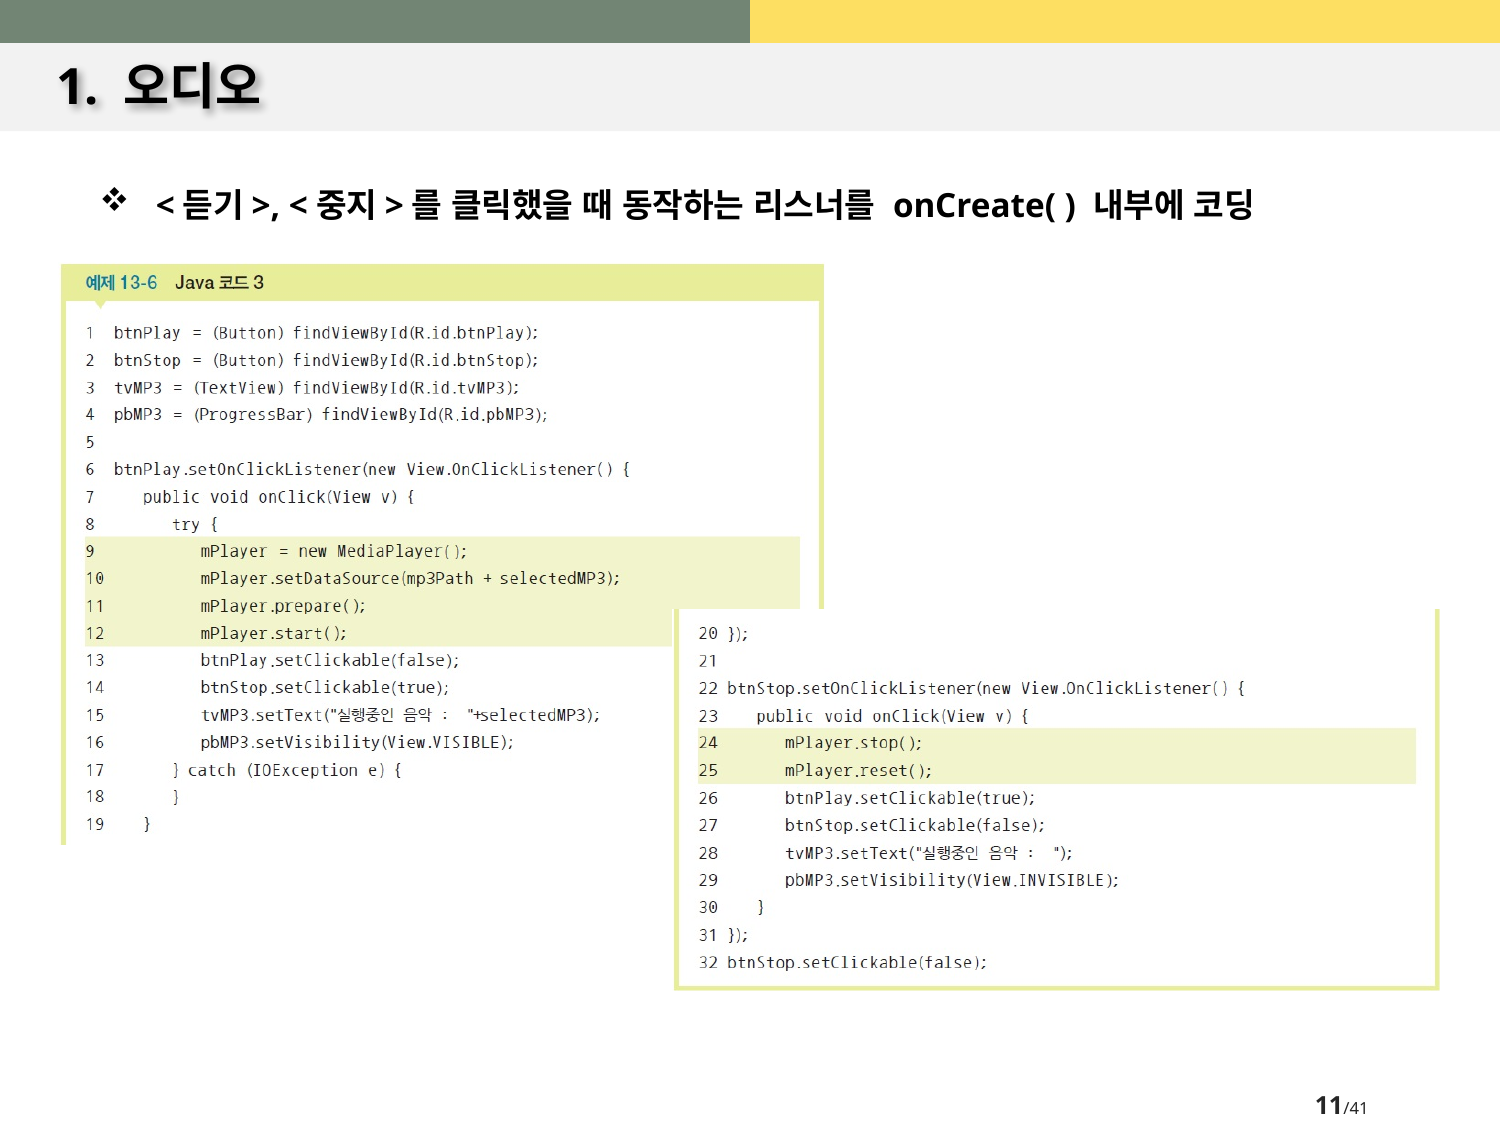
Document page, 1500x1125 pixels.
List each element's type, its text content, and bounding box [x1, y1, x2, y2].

title 1. 오디오 [41, 42, 1459, 128]
list <듣기>, <중지>를 클릭했을 때 동작하는 리스너를 onCreate( ) 내부에 코딩 [41, 172, 1459, 1048]
picture [58, 262, 1440, 991]
